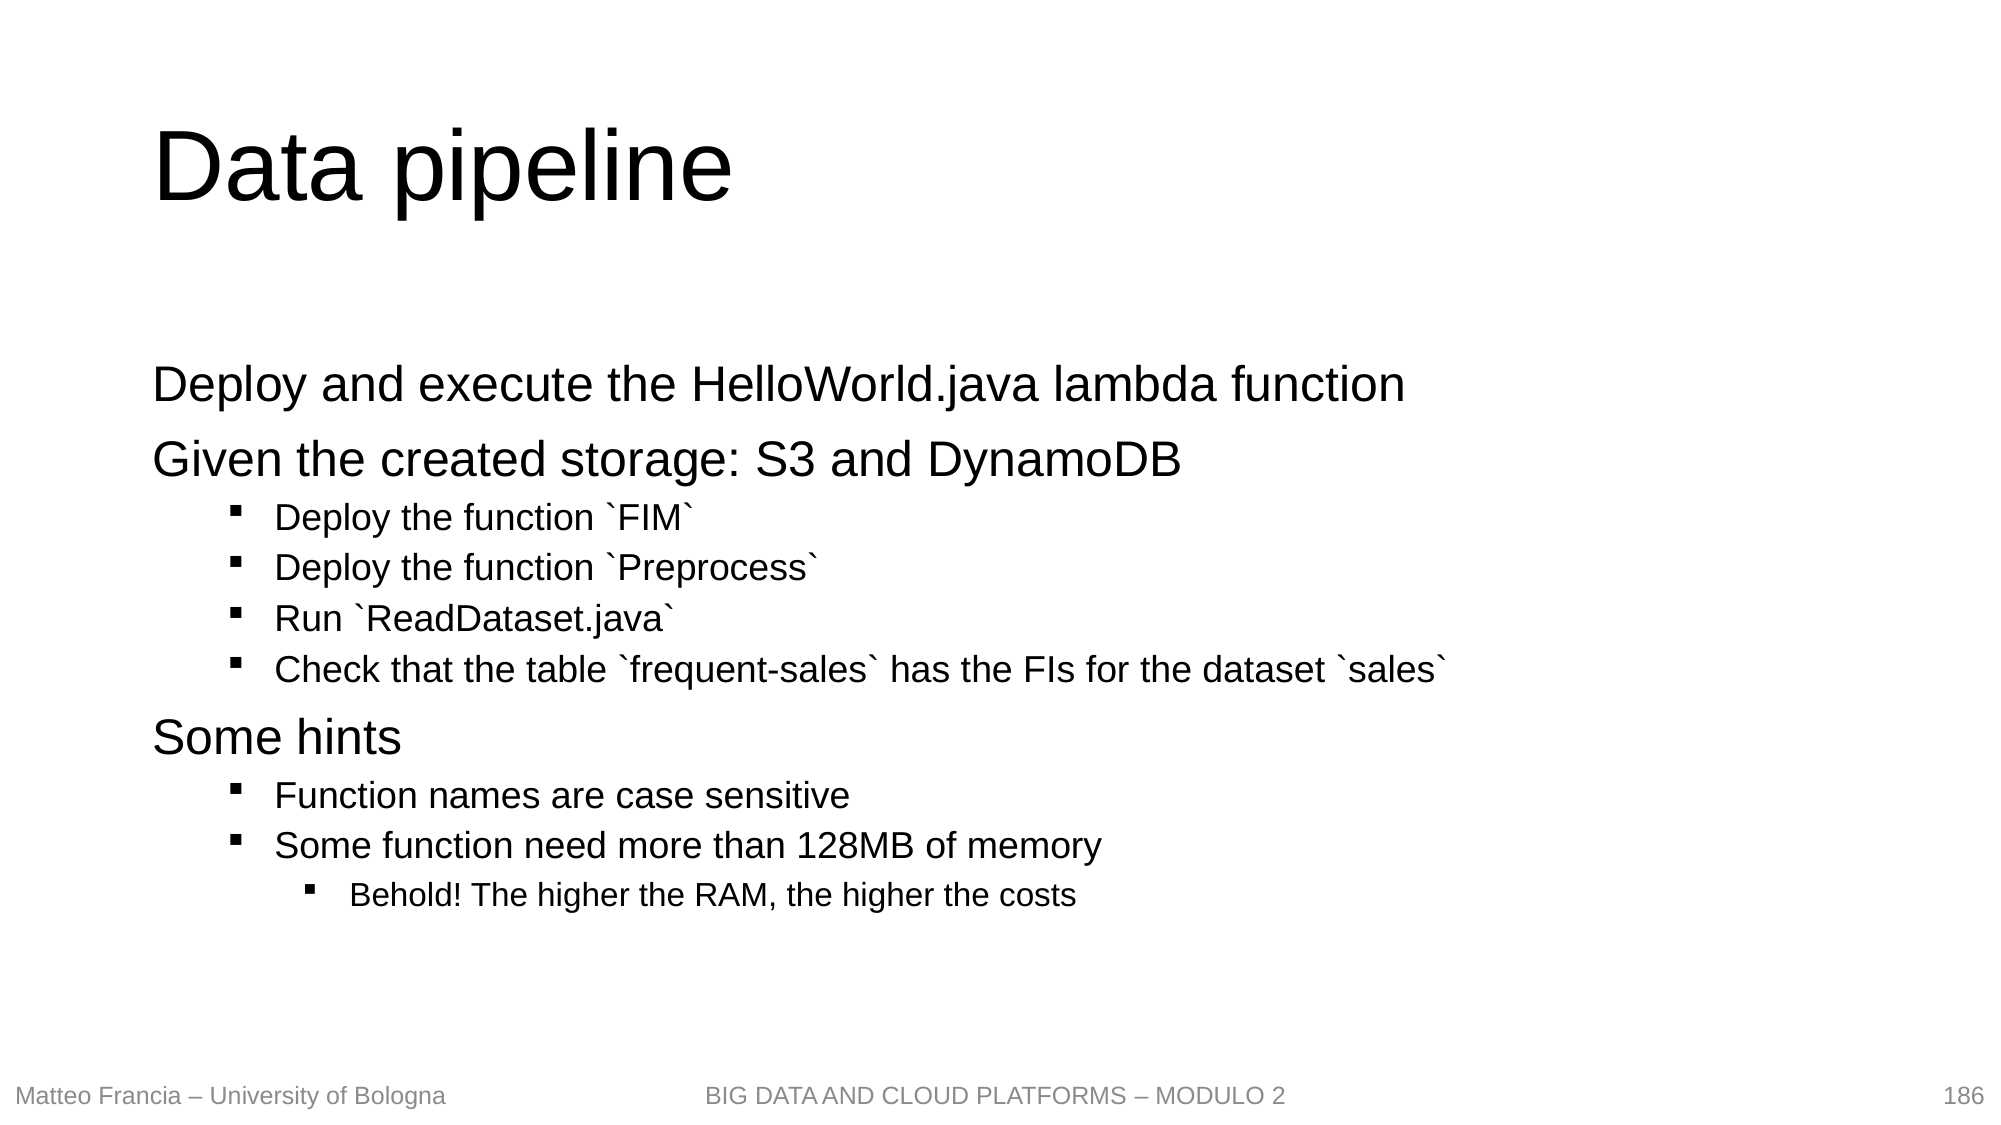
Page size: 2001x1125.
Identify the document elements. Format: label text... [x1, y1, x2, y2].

title Data pipeline [137, 59, 1863, 278]
list Deploy and execute the HelloWorld.java lambda function Given the created storage: S3 and DynamoDB Deploy the function `FIM` Deploy the function `Preprocess` Run `ReadDataset.java` Check that the table `frequent-sales` has the FIs for the dataset `sales` Some hints Function names are case sensitive Some function need more than 128MB of memory Behold! The higher the RAM, the higher the costs [137, 278, 1863, 993]
footer Matteo Francia – University of Bologna [0, 1065, 466, 1125]
slide_number 186 [1550, 1065, 2000, 1125]
